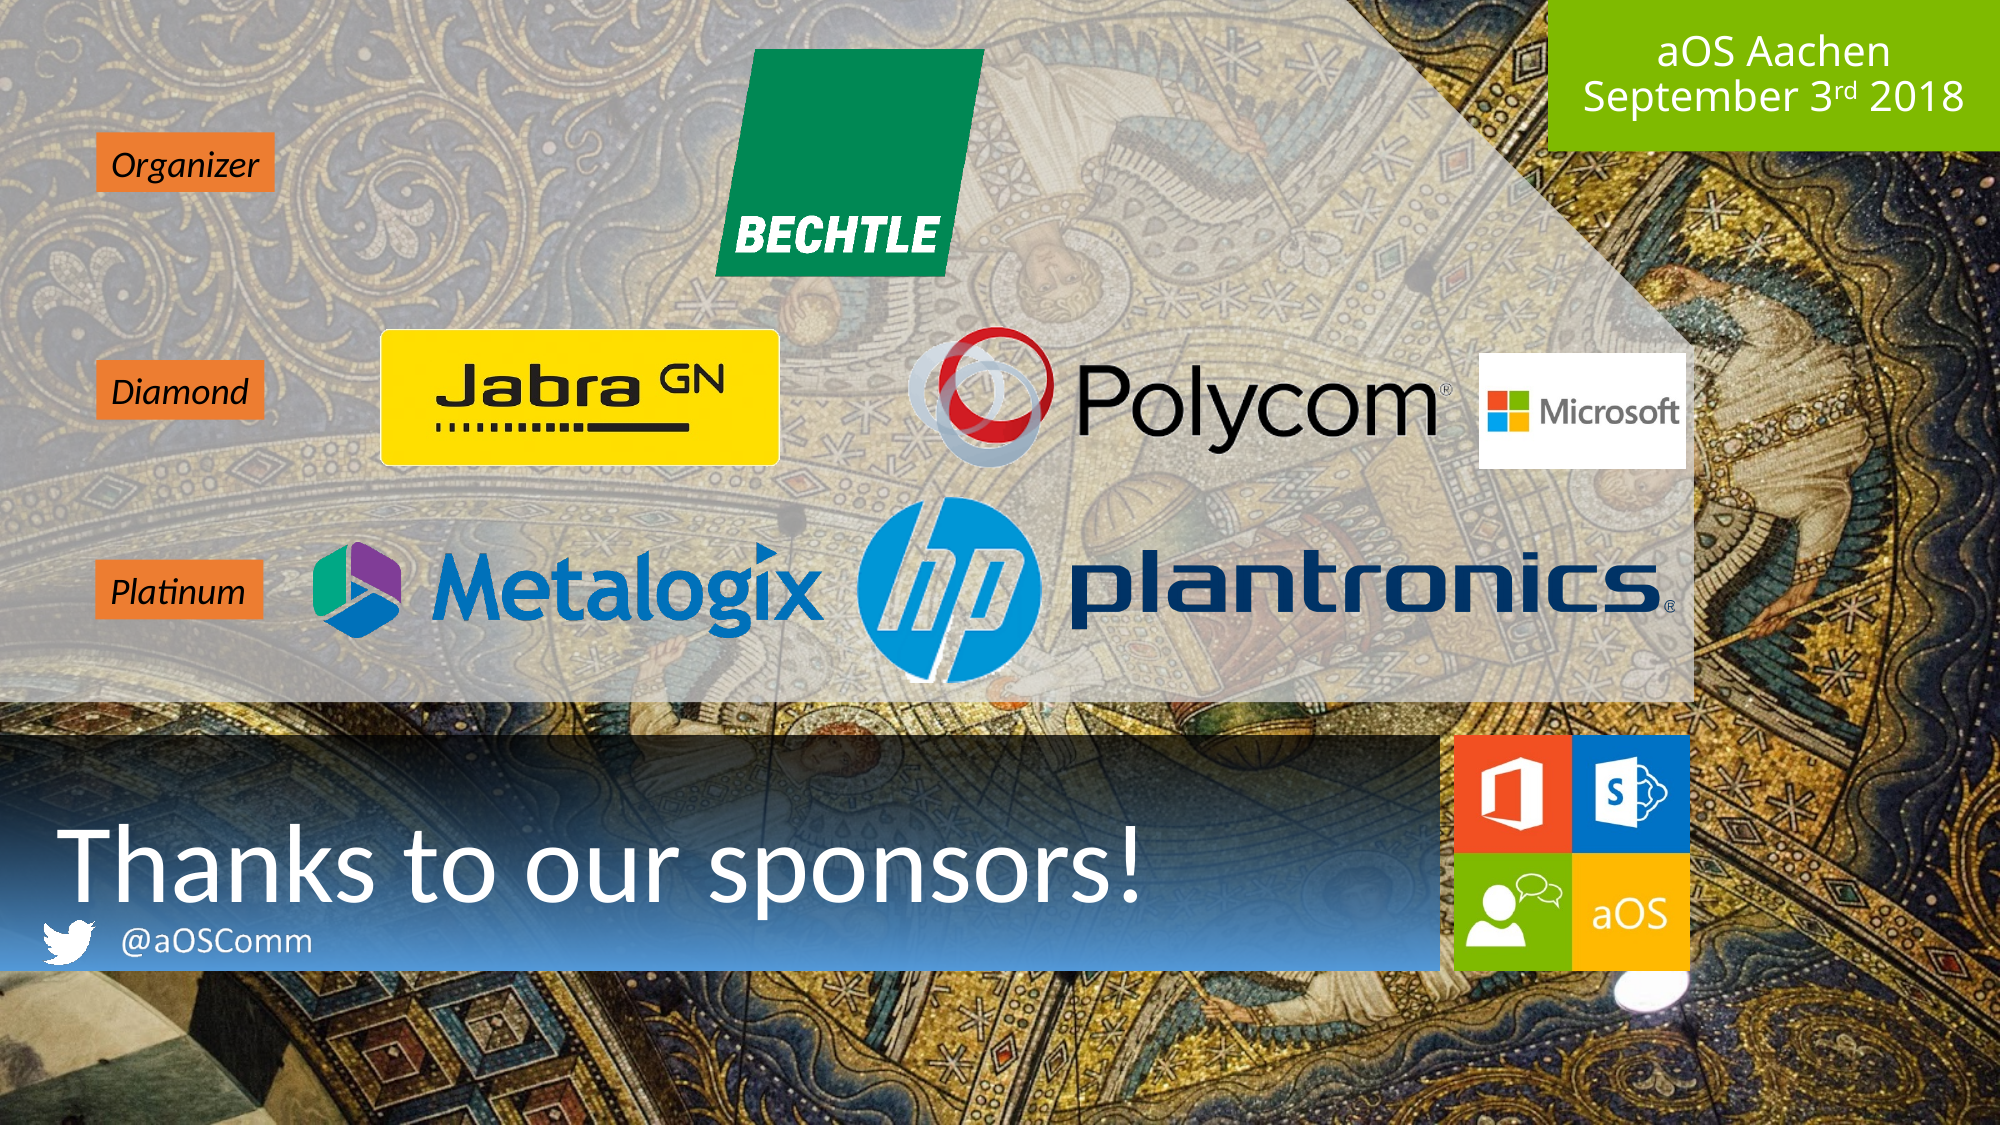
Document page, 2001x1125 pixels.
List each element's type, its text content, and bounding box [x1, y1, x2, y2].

picture [1479, 353, 1686, 469]
text_box Platinum [95, 559, 264, 620]
picture [857, 497, 1042, 683]
picture [1072, 550, 1675, 630]
text_box Diamond [96, 360, 265, 420]
picture [313, 542, 824, 638]
picture [349, 42, 991, 519]
text_box Organizer [96, 132, 275, 192]
text_box [0, 0, 1695, 704]
picture [906, 325, 1454, 469]
picture [0, 0, 2000, 1125]
